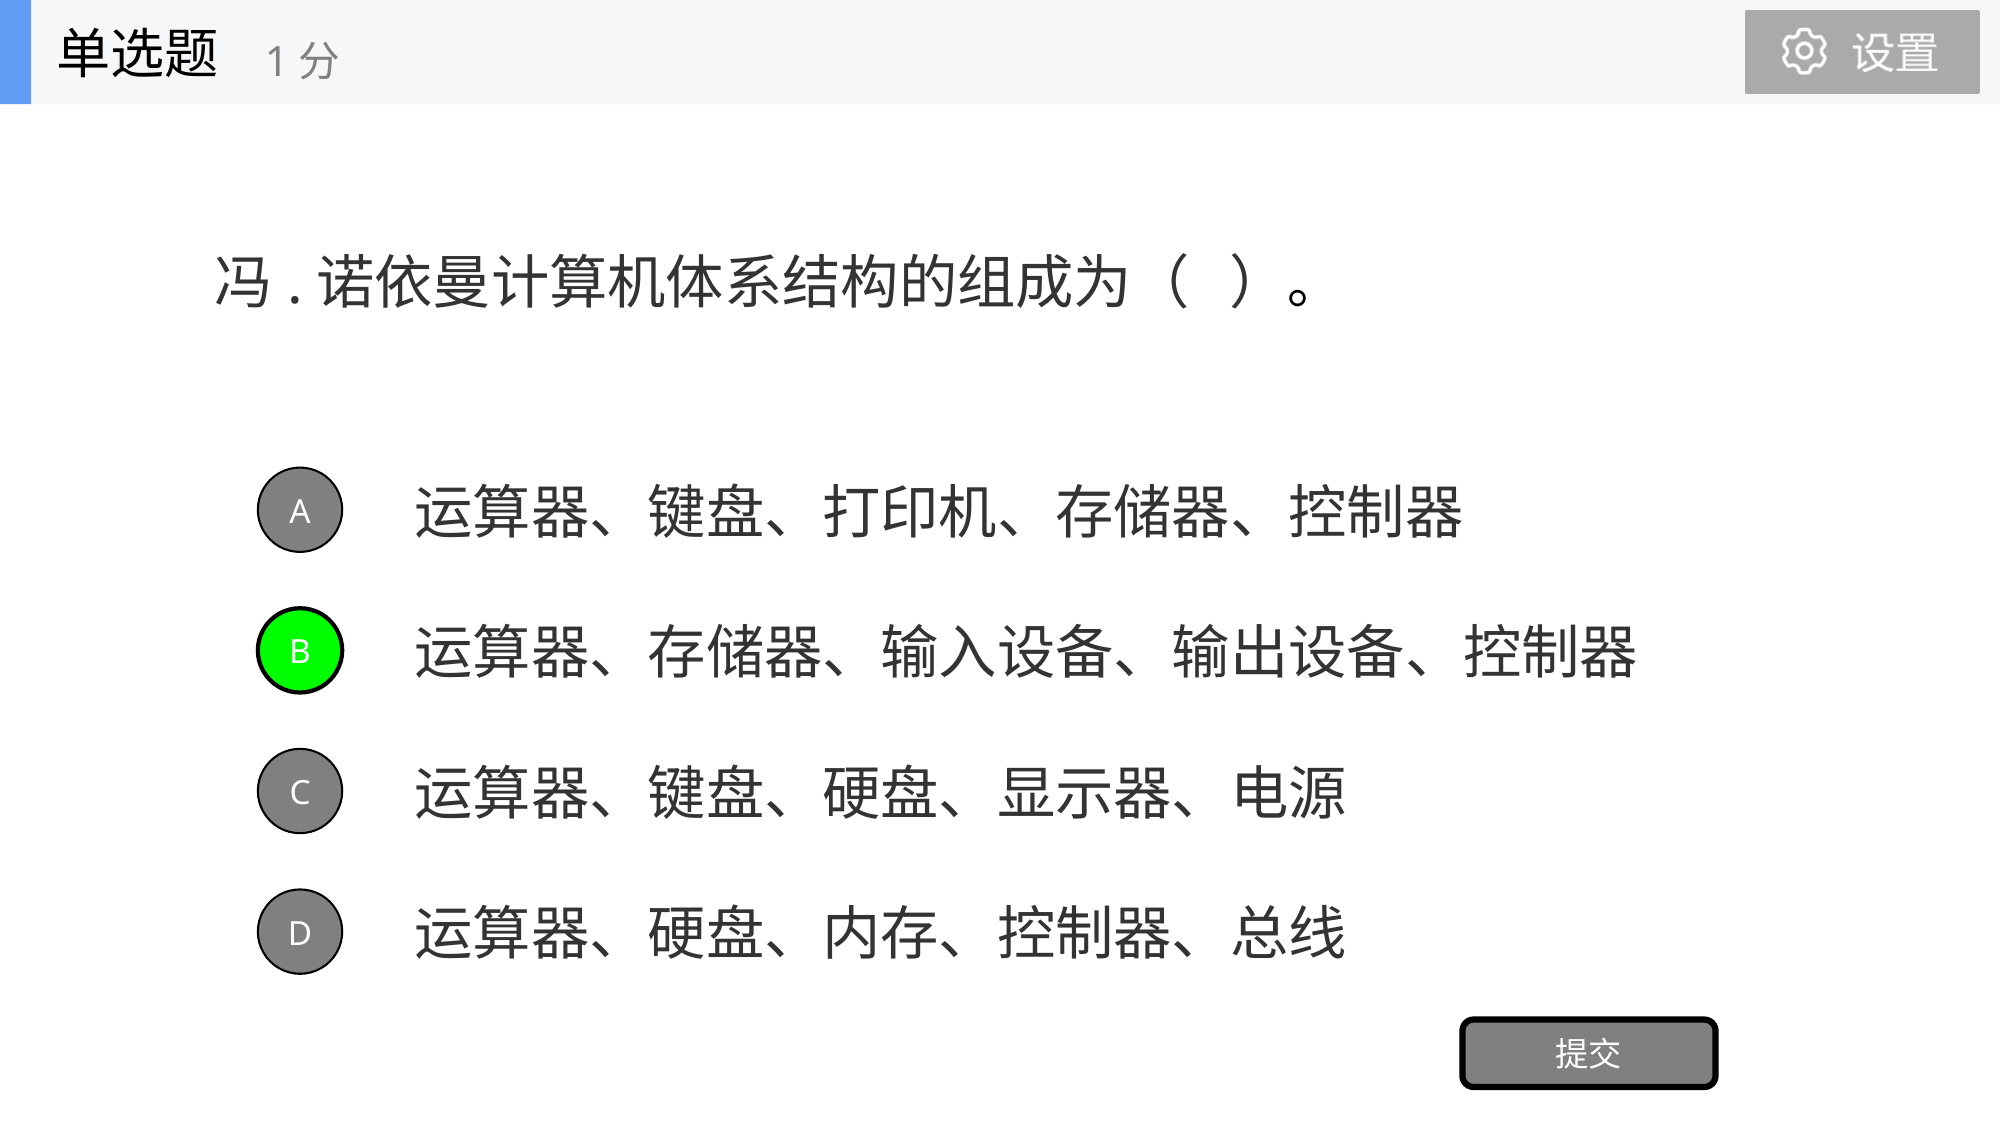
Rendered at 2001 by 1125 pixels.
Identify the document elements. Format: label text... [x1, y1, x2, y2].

text_box 冯.诺依曼计算机体系结构的组成为（ ）。 [200, 105, 1800, 456]
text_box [0, 0, 2000, 105]
text_box 提交 [1461, 1018, 1717, 1089]
text_box A [256, 466, 344, 553]
text_box 运算器、键盘、硬盘、显示器、电源 [399, 738, 1800, 844]
text_box D [256, 888, 344, 975]
text_box C [256, 747, 344, 835]
text_box B [256, 607, 344, 694]
text_box 运算器、存储器、输入设备、输出设备、控制器 [399, 597, 1800, 703]
text_box 运算器、硬盘、内存、控制器、总线 [399, 878, 1800, 985]
picture [1745, 10, 1980, 94]
text_box 运算器、键盘、打印机、存储器、控制器 [399, 456, 1800, 563]
